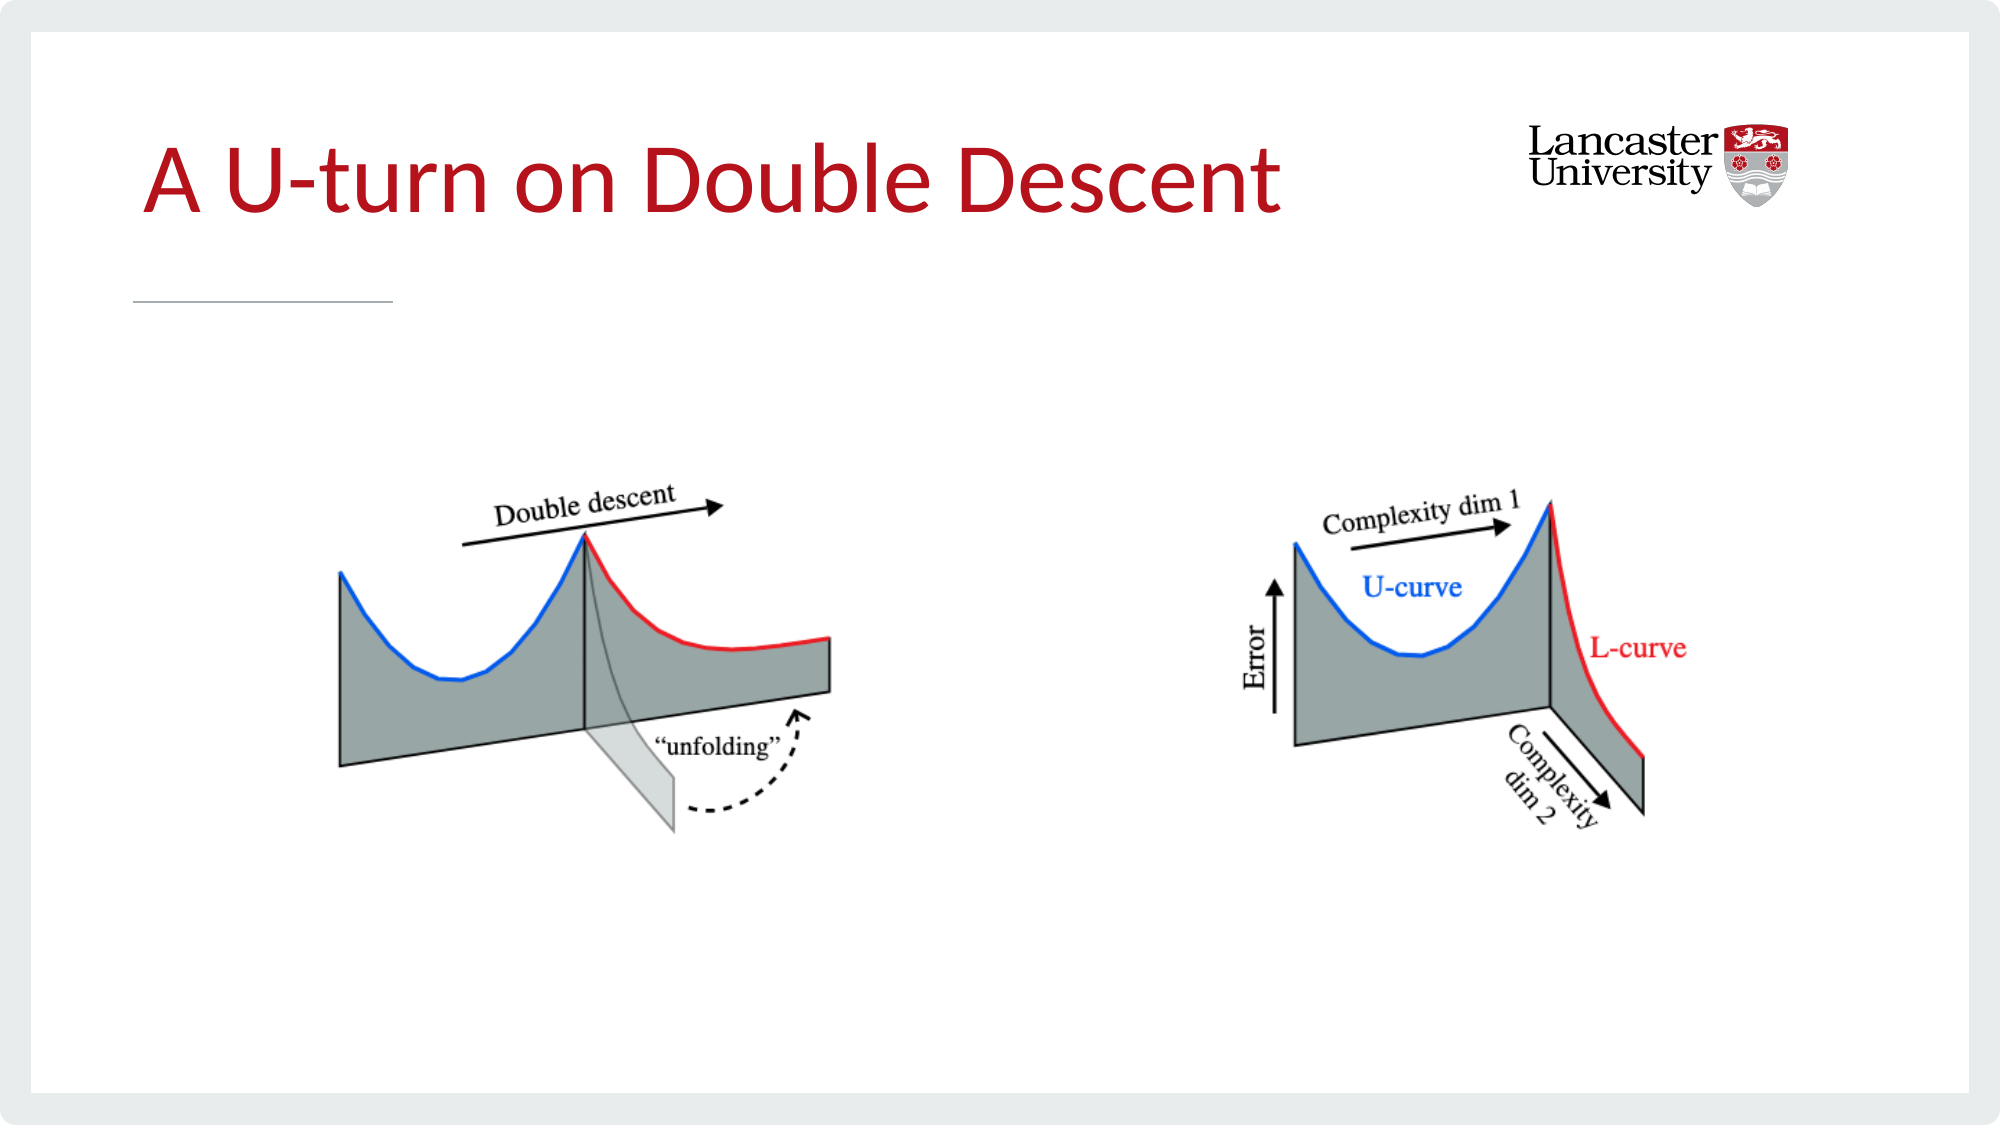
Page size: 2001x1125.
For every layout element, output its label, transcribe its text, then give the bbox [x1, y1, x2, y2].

picture [305, 477, 855, 838]
picture [1529, 124, 1788, 207]
picture [1218, 477, 1694, 838]
title A U-turn on Double Descent [128, 78, 1482, 279]
